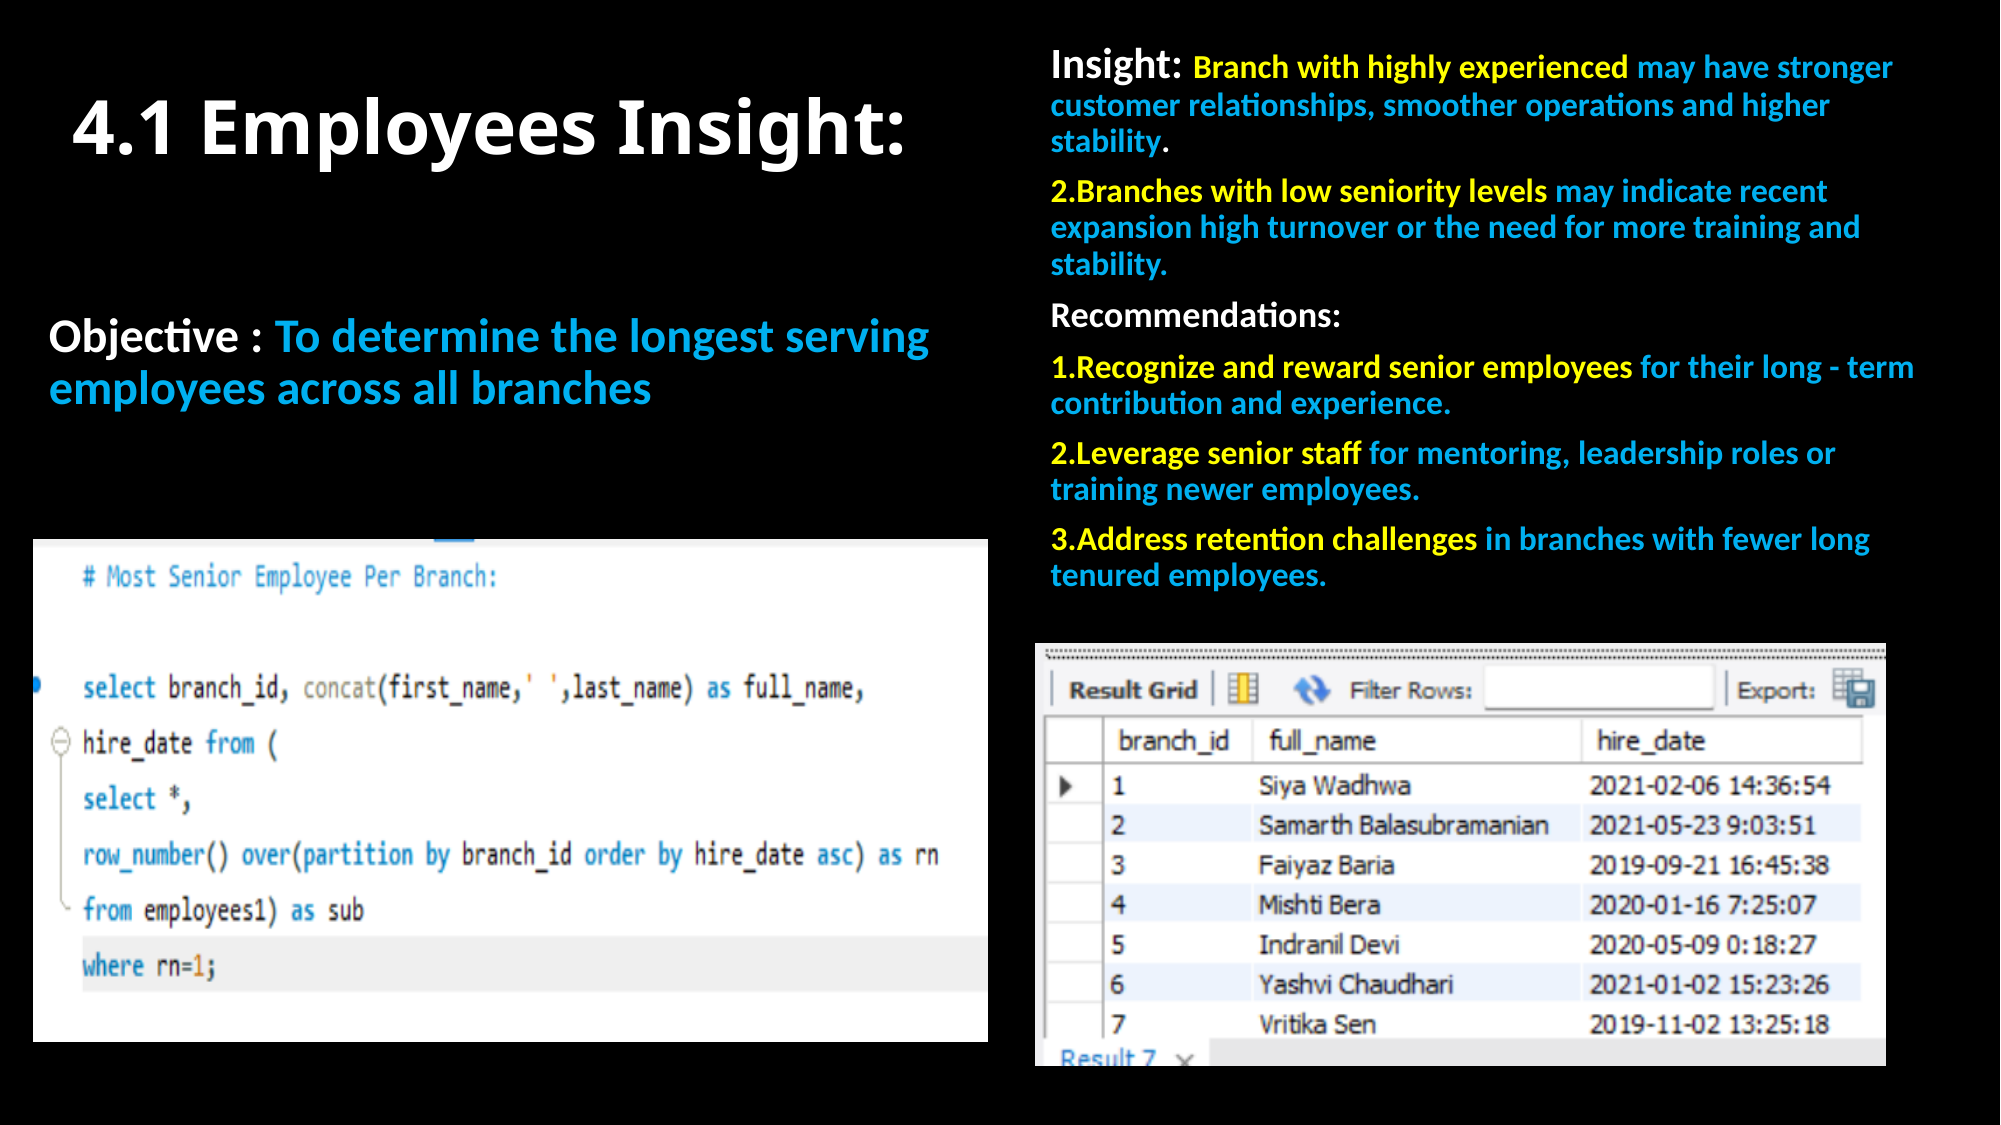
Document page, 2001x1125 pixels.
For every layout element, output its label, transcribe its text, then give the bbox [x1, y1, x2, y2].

title 4.1 Employees Insight: [57, 59, 1035, 202]
list Objective : To determine the longest serving employees across all branches [33, 301, 965, 423]
list Insight: Branch with highly experienced may have stronger customer relationships, smoother operations and higher stability. 2.Branches with low seniority levels may indicate recent expansion high turnover or the need for more training and stability. Recommendations: 1.Recognize and reward senior employees for their long - term contribution and experience. 2.Leverage senior staff for mentoring, leadership roles or training newer employees. 3.Address retention challenges in branches with fewer long tenured employees. [1035, 28, 1967, 602]
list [1035, 643, 1886, 1066]
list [33, 539, 988, 1042]
